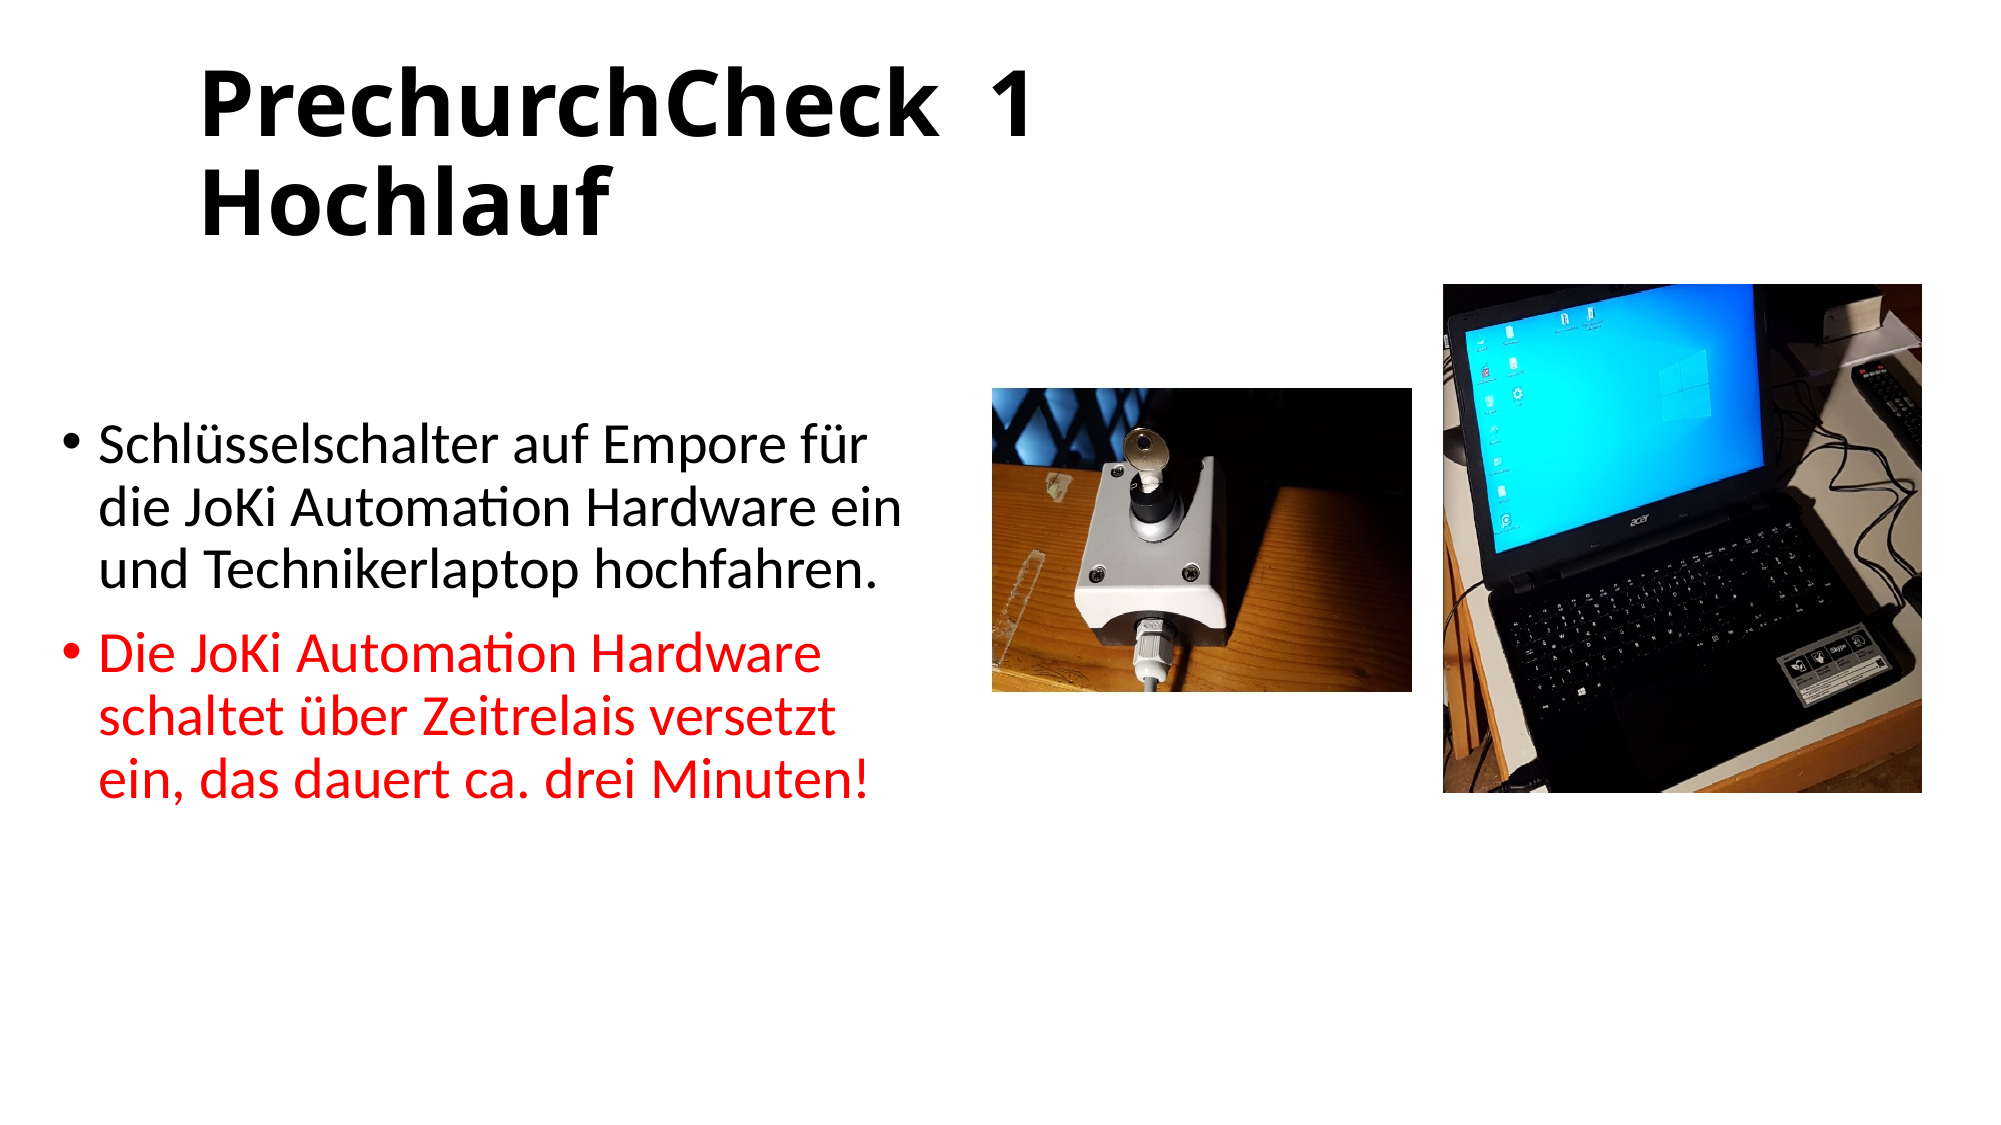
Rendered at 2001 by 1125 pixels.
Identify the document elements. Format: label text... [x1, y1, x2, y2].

title PrechurchCheck 1 Hochlauf [182, 47, 1908, 265]
picture [977, 284, 1922, 793]
list Schlüsselschalter auf Empore für die JoKi Automation Hardware ein und Technikerlaptop hochfahren. Die JoKi Automation Hardware schaltet über Zeitrelais versetzt ein, das dauert ca. drei Minuten! [46, 405, 922, 1125]
